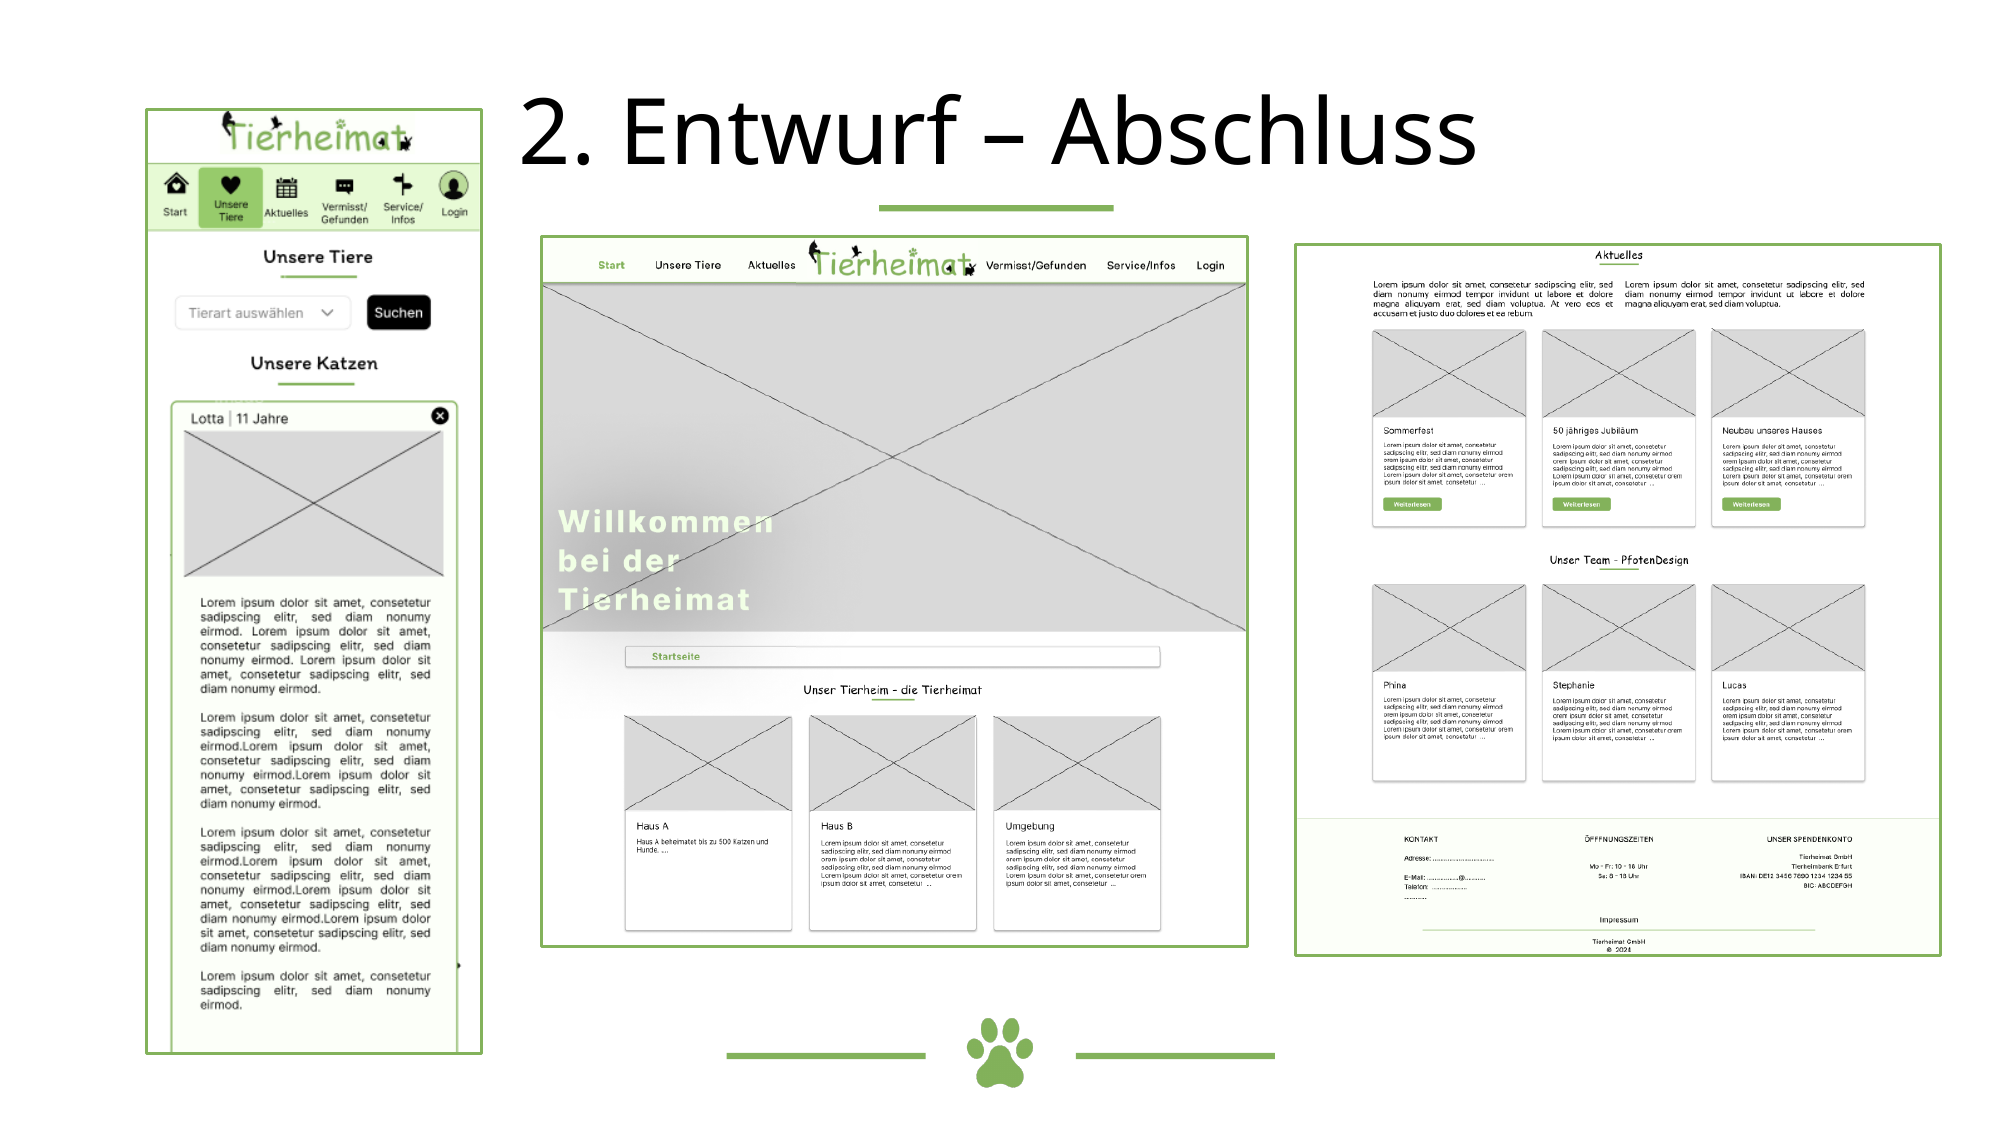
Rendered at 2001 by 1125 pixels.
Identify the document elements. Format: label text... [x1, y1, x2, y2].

picture [1297, 246, 1940, 954]
title 2. Entwurf – Abschluss [43, 23, 1957, 247]
picture [959, 1002, 1035, 1095]
picture [542, 237, 1246, 946]
picture [147, 111, 480, 1053]
